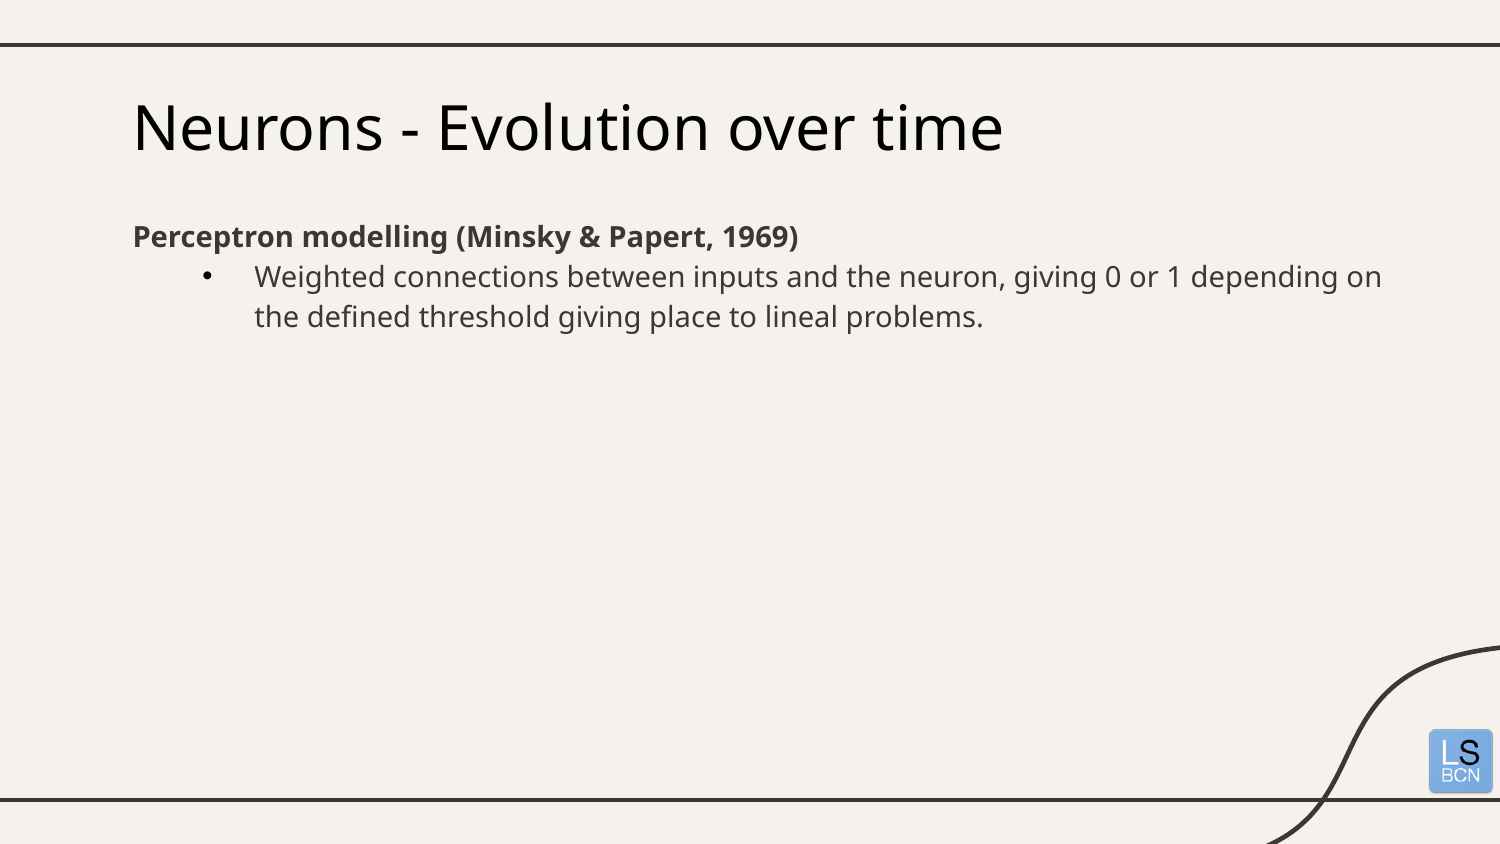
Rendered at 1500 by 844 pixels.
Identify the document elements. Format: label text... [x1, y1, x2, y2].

title Neurons - Evolution over time [116, 72, 1278, 167]
subtitle Perceptron modelling (Minsky & Papert, 1969) Weighted connections between inputs and the neuron, giving 0 or 1 depending on the defined threshold giving place to lineal problems. [117, 203, 1421, 727]
picture [1421, 721, 1500, 801]
